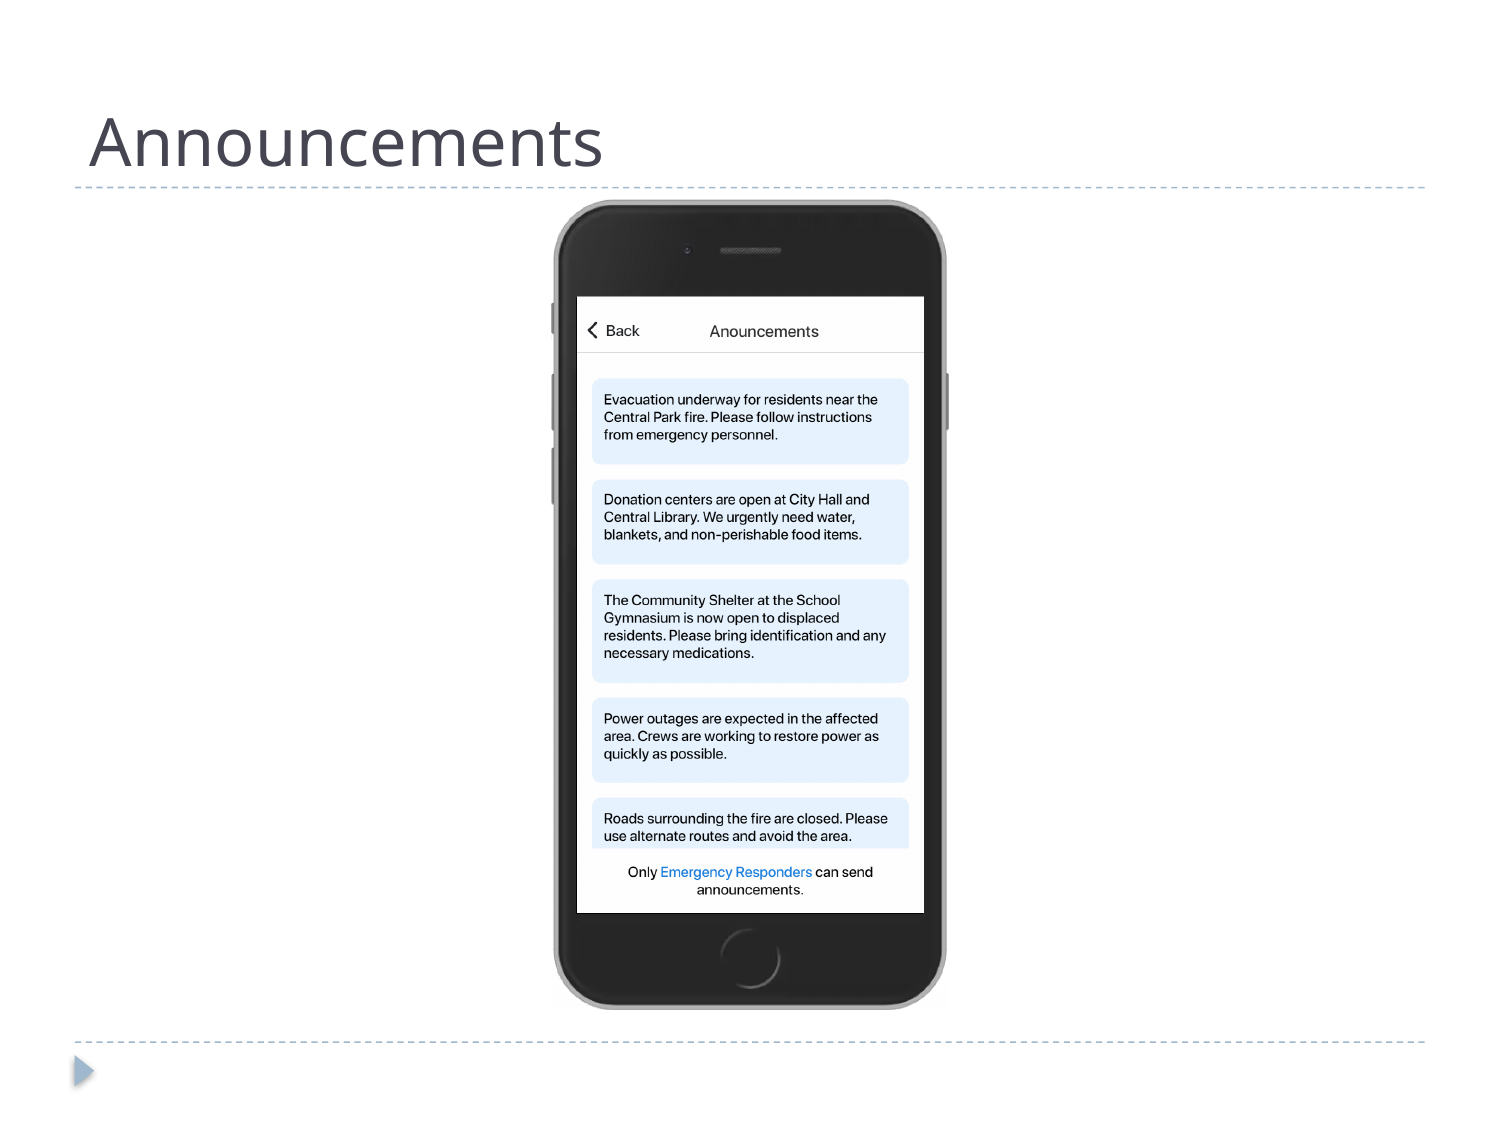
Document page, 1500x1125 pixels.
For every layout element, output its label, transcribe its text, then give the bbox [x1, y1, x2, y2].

title Announcements [75, 24, 1425, 188]
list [550, 199, 949, 1011]
